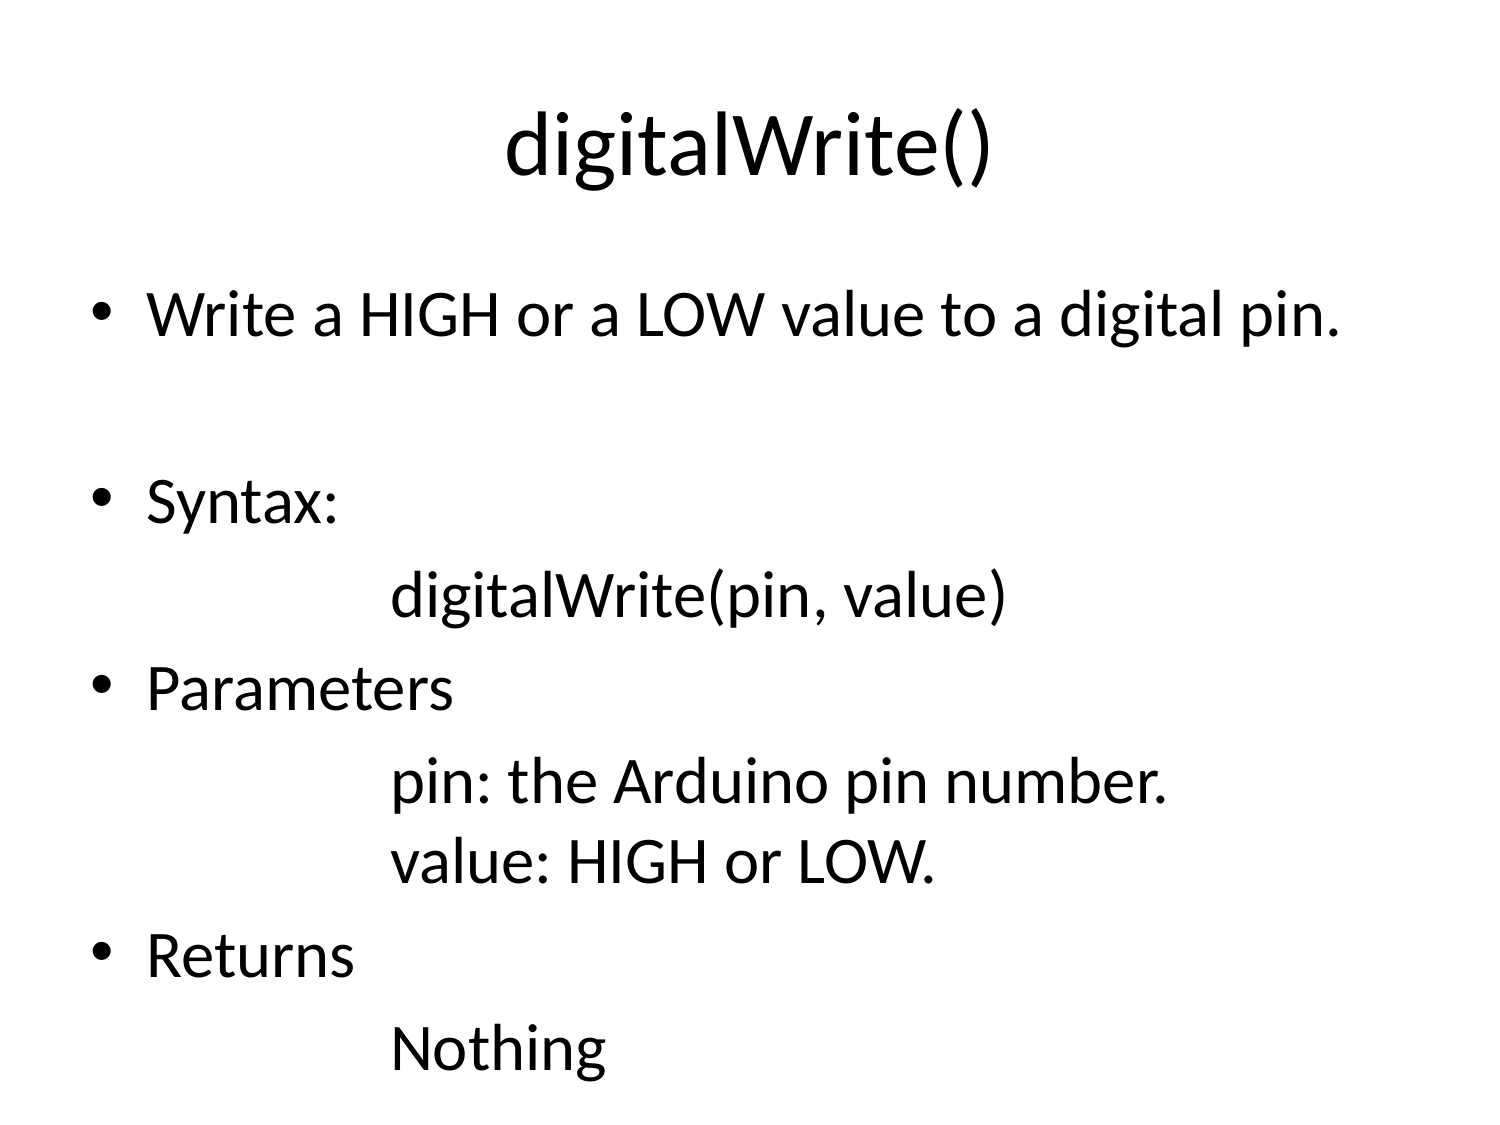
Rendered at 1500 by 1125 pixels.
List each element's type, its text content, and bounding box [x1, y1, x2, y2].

title digitalWrite() [75, 45, 1425, 233]
list Write a HIGH or a LOW value to a digital pin. Syntax: digitalWrite(pin, value) Parameters pin: the Arduino pin number. value: HIGH or LOW. Returns Nothing [75, 262, 1436, 1094]
